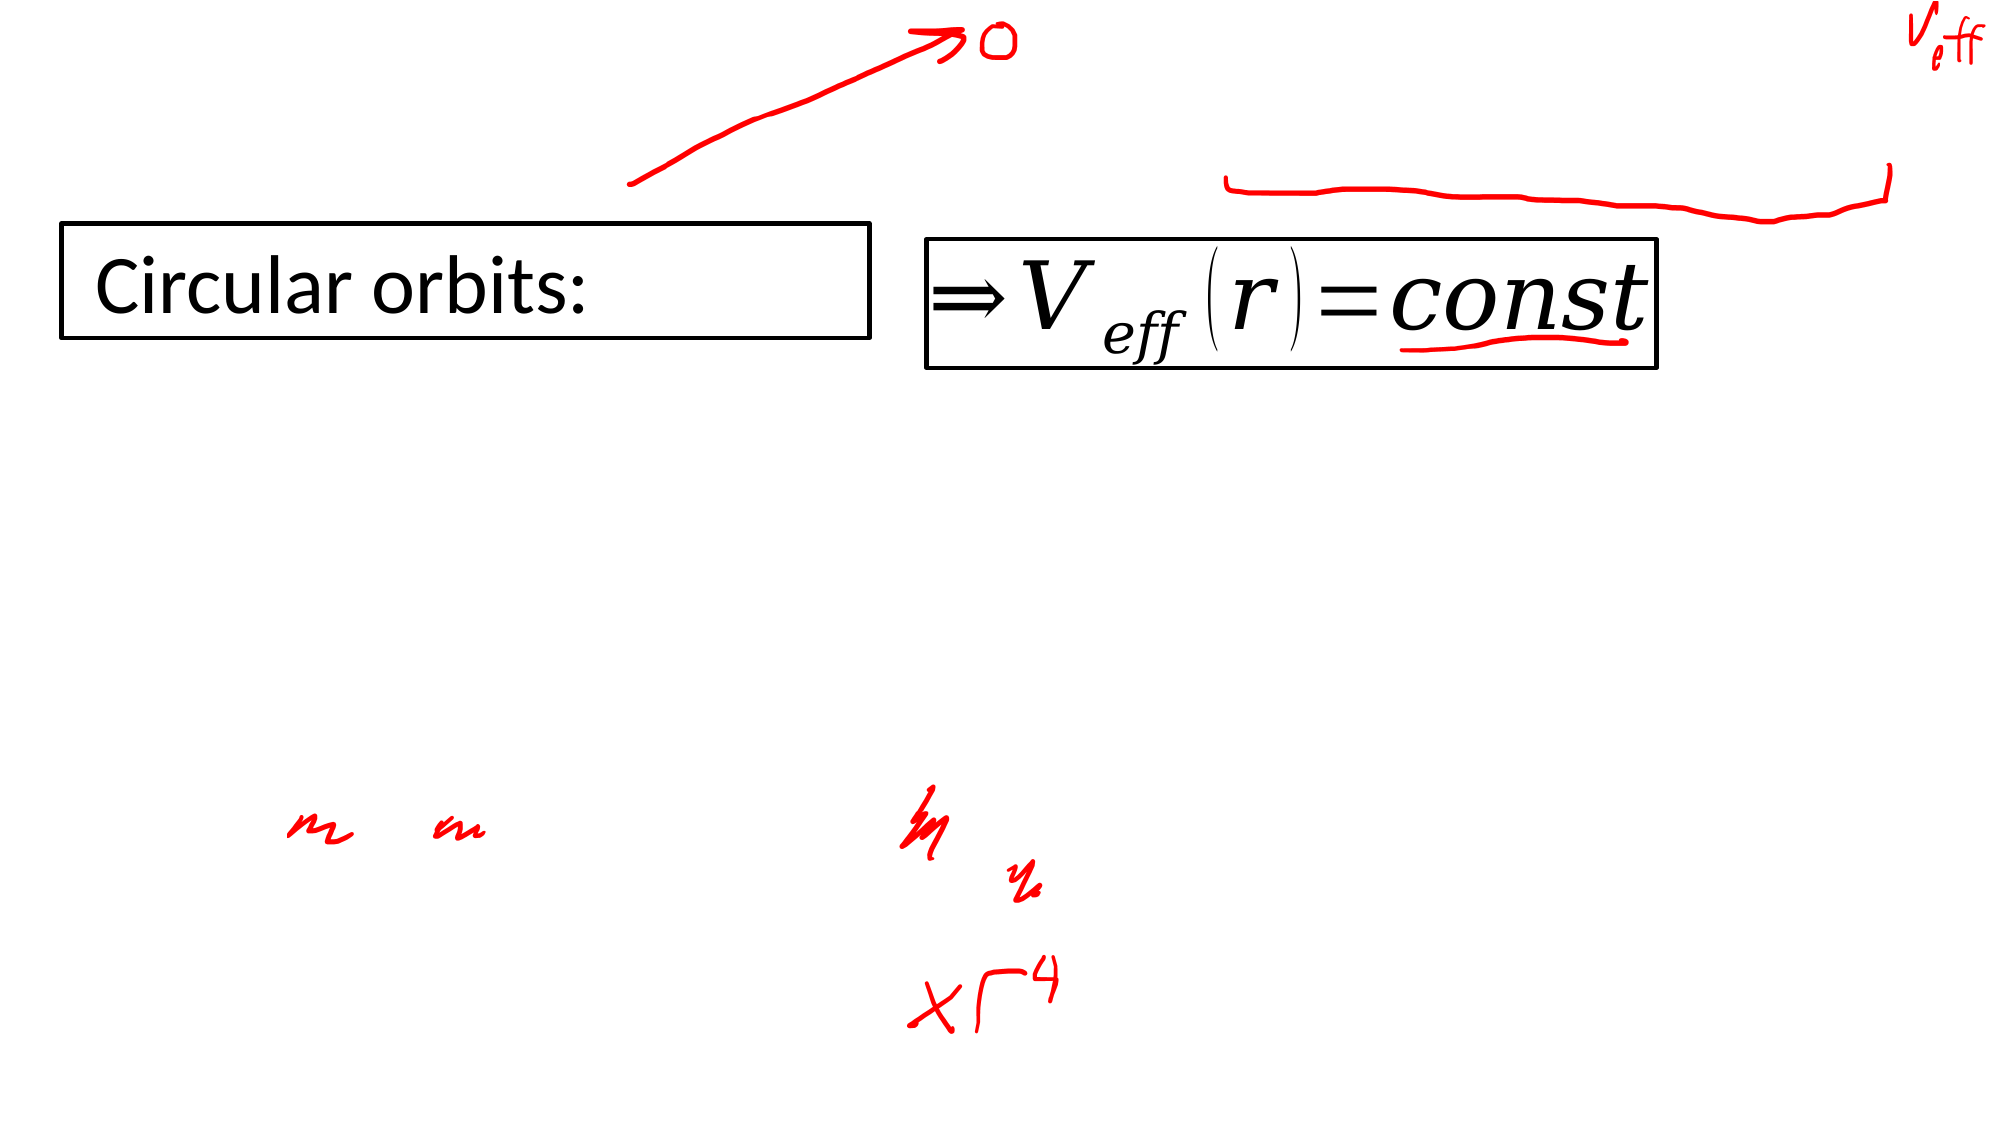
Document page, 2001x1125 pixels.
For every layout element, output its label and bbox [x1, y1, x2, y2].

picture [287, 1, 1996, 1043]
